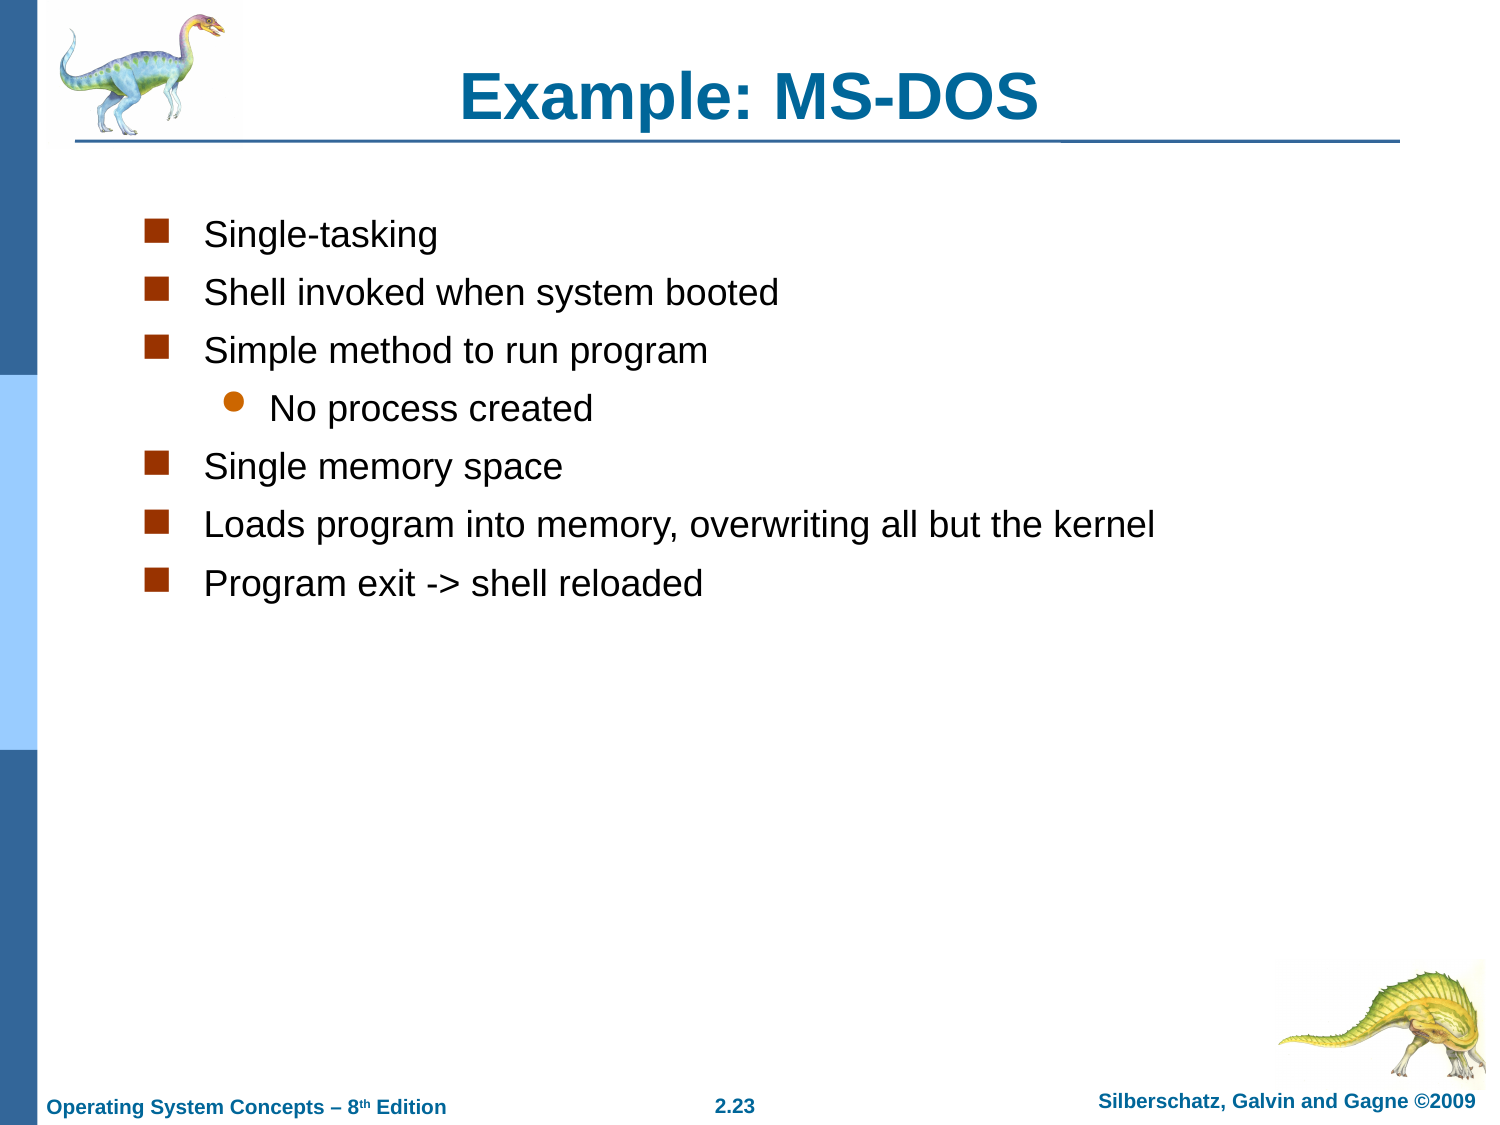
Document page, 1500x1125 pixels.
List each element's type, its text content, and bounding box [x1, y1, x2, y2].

list Single-tasking Shell invoked when system booted Simple method to run program No process created Single memory space Loads program into memory, overwriting all but the kernel Program exit -> shell reloaded [132, 202, 1483, 946]
title Example: MS-DOS [74, 45, 1426, 141]
picture [46, 0, 243, 149]
picture [1275, 959, 1486, 1090]
